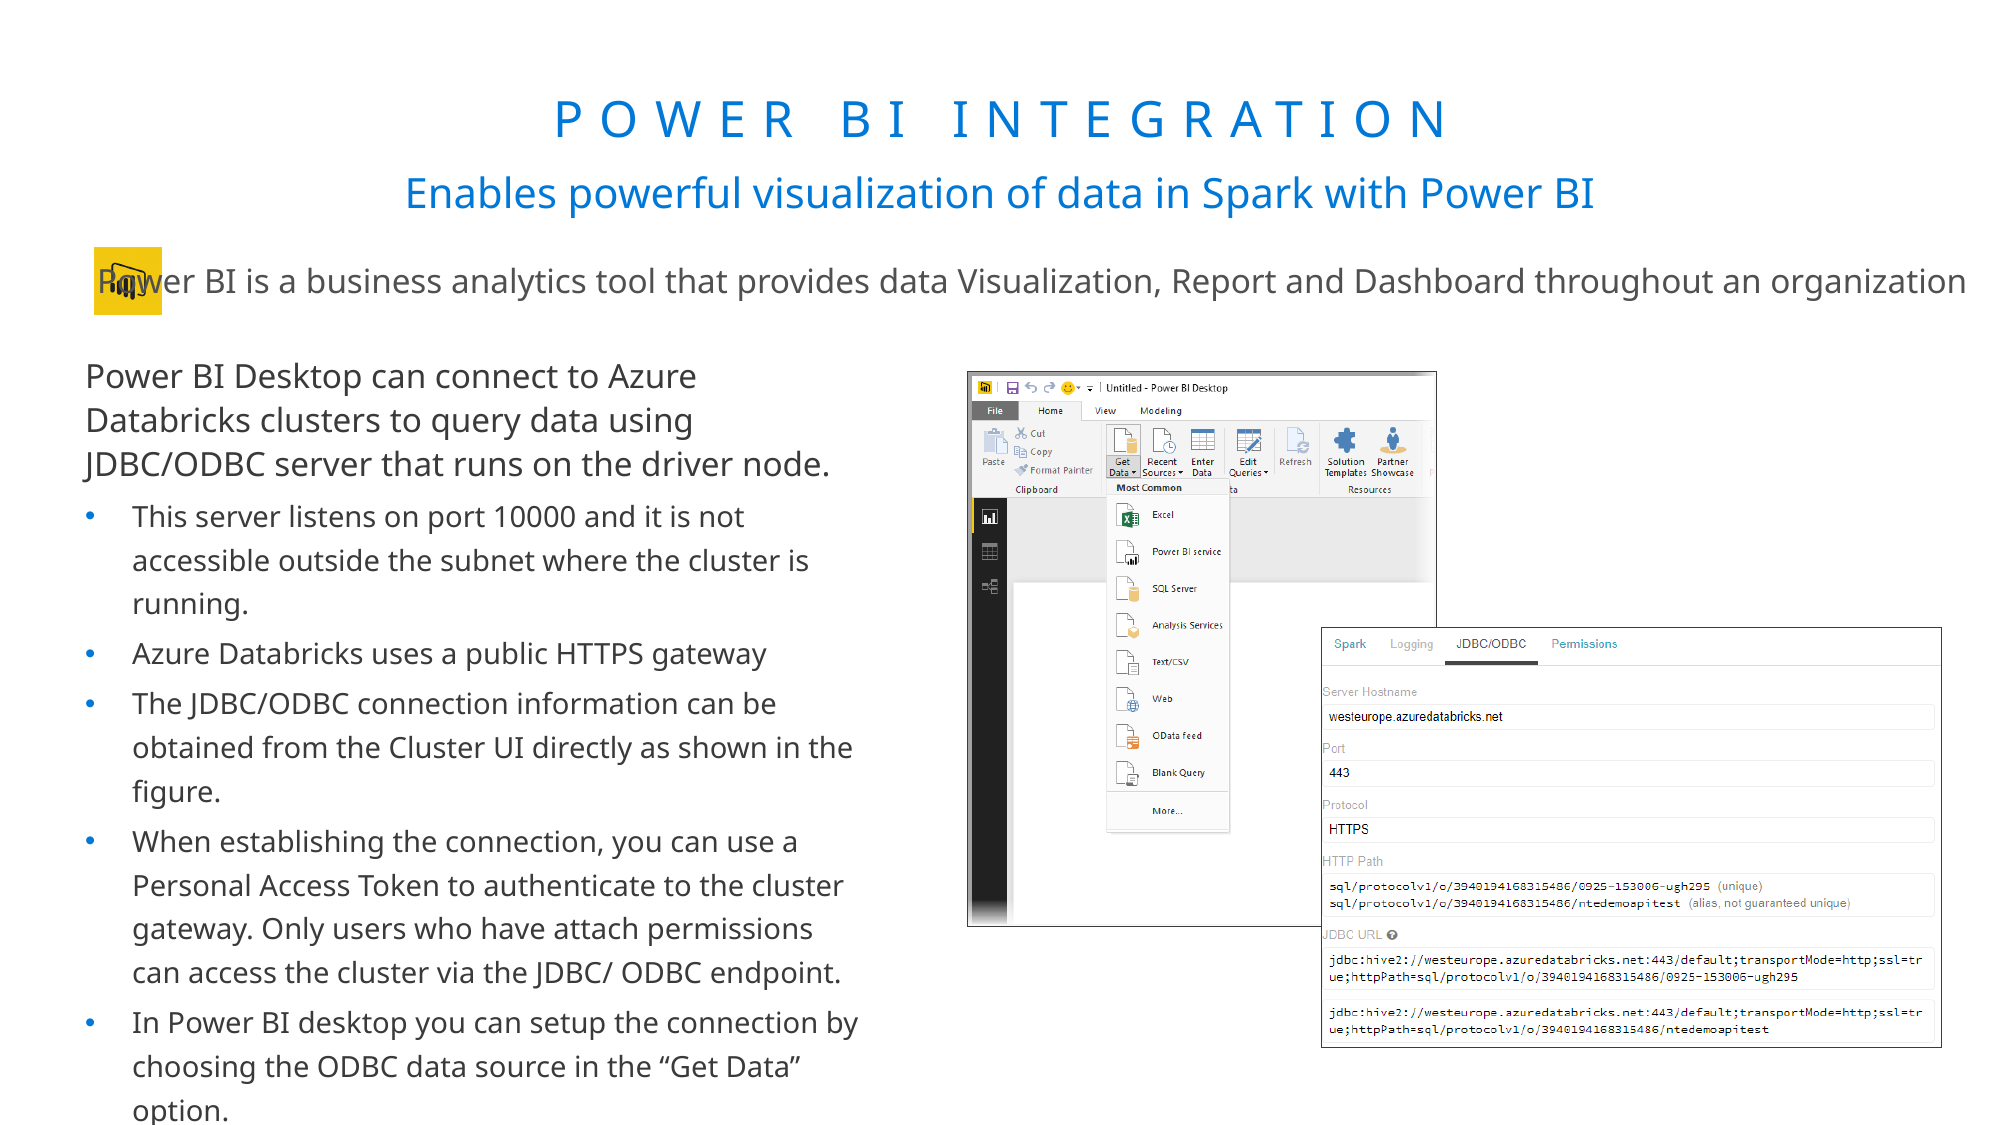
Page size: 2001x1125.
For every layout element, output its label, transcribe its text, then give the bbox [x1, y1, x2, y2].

picture [94, 247, 162, 315]
title Power BI Integration [44, 47, 1957, 196]
picture [966, 371, 1943, 1048]
list Enables powerful visualization of data in Spark with Power BI [43, 158, 1956, 234]
text_box Power BI is a business analytics tool that provides data Visualization, Report and Dashboard throughout an organization [67, 247, 2000, 320]
text_box Power BI Desktop can connect to Azure Databricks clusters to query data using JDBC/ODBC server that runs on the driver node. This server listens on port 10000 and it is not accessible outside the subnet where the cluster is running. Azure Databricks uses a public HTTPS gateway The JDBC/ODBC connection information can be obtained from the Cluster UI directly as shown in the figure. When establishing the connection, you can use a Personal Access Token to authenticate to the cluster gateway. Only users who have attach permissions can access the cluster via the JDBC/ ODBC endpoint. In Power BI desktop you can setup the connection by choosing the ODBC data source in the “Get Data” option. [70, 344, 881, 1125]
